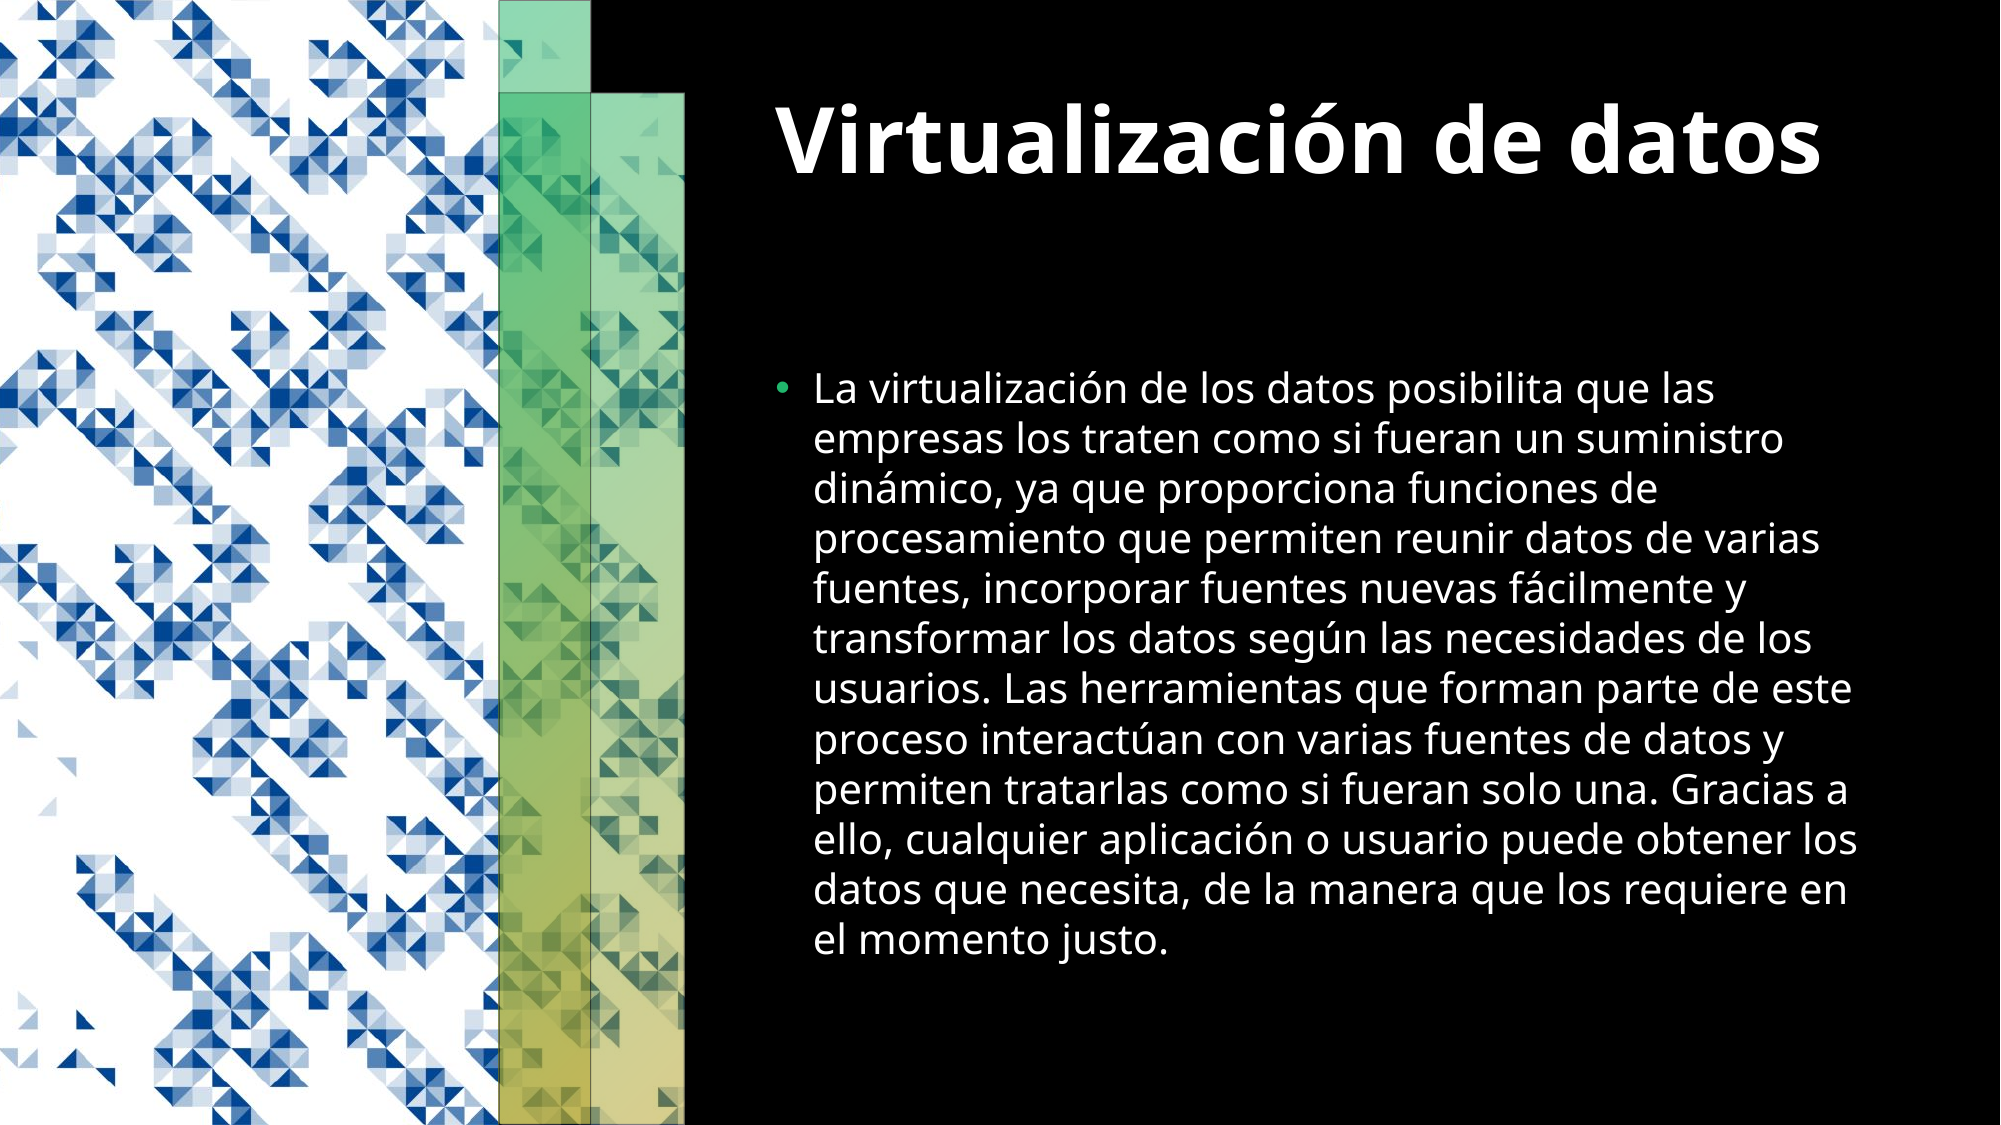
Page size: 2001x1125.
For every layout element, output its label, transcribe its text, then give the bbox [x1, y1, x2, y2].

title Virtualización de datos [760, 74, 1908, 329]
text_box [685, 0, 2000, 1125]
picture [0, 0, 685, 1125]
list La virtualización de los datos posibilita que las empresas los traten como si fueran un suministro dinámico, ya que proporciona funciones de procesamiento que permiten reunir datos de varias fuentes, incorporar fuentes nuevas fácilmente y transformar los datos según las necesidades de los usuarios. Las herramientas que forman parte de este proceso interactúan con varias fuentes de datos y permiten tratarlas como si fueran solo una. Gracias a ello, cualquier aplicación o usuario puede obtener los datos que necesita, de la manera que los requiere en el momento justo. [760, 354, 1908, 999]
